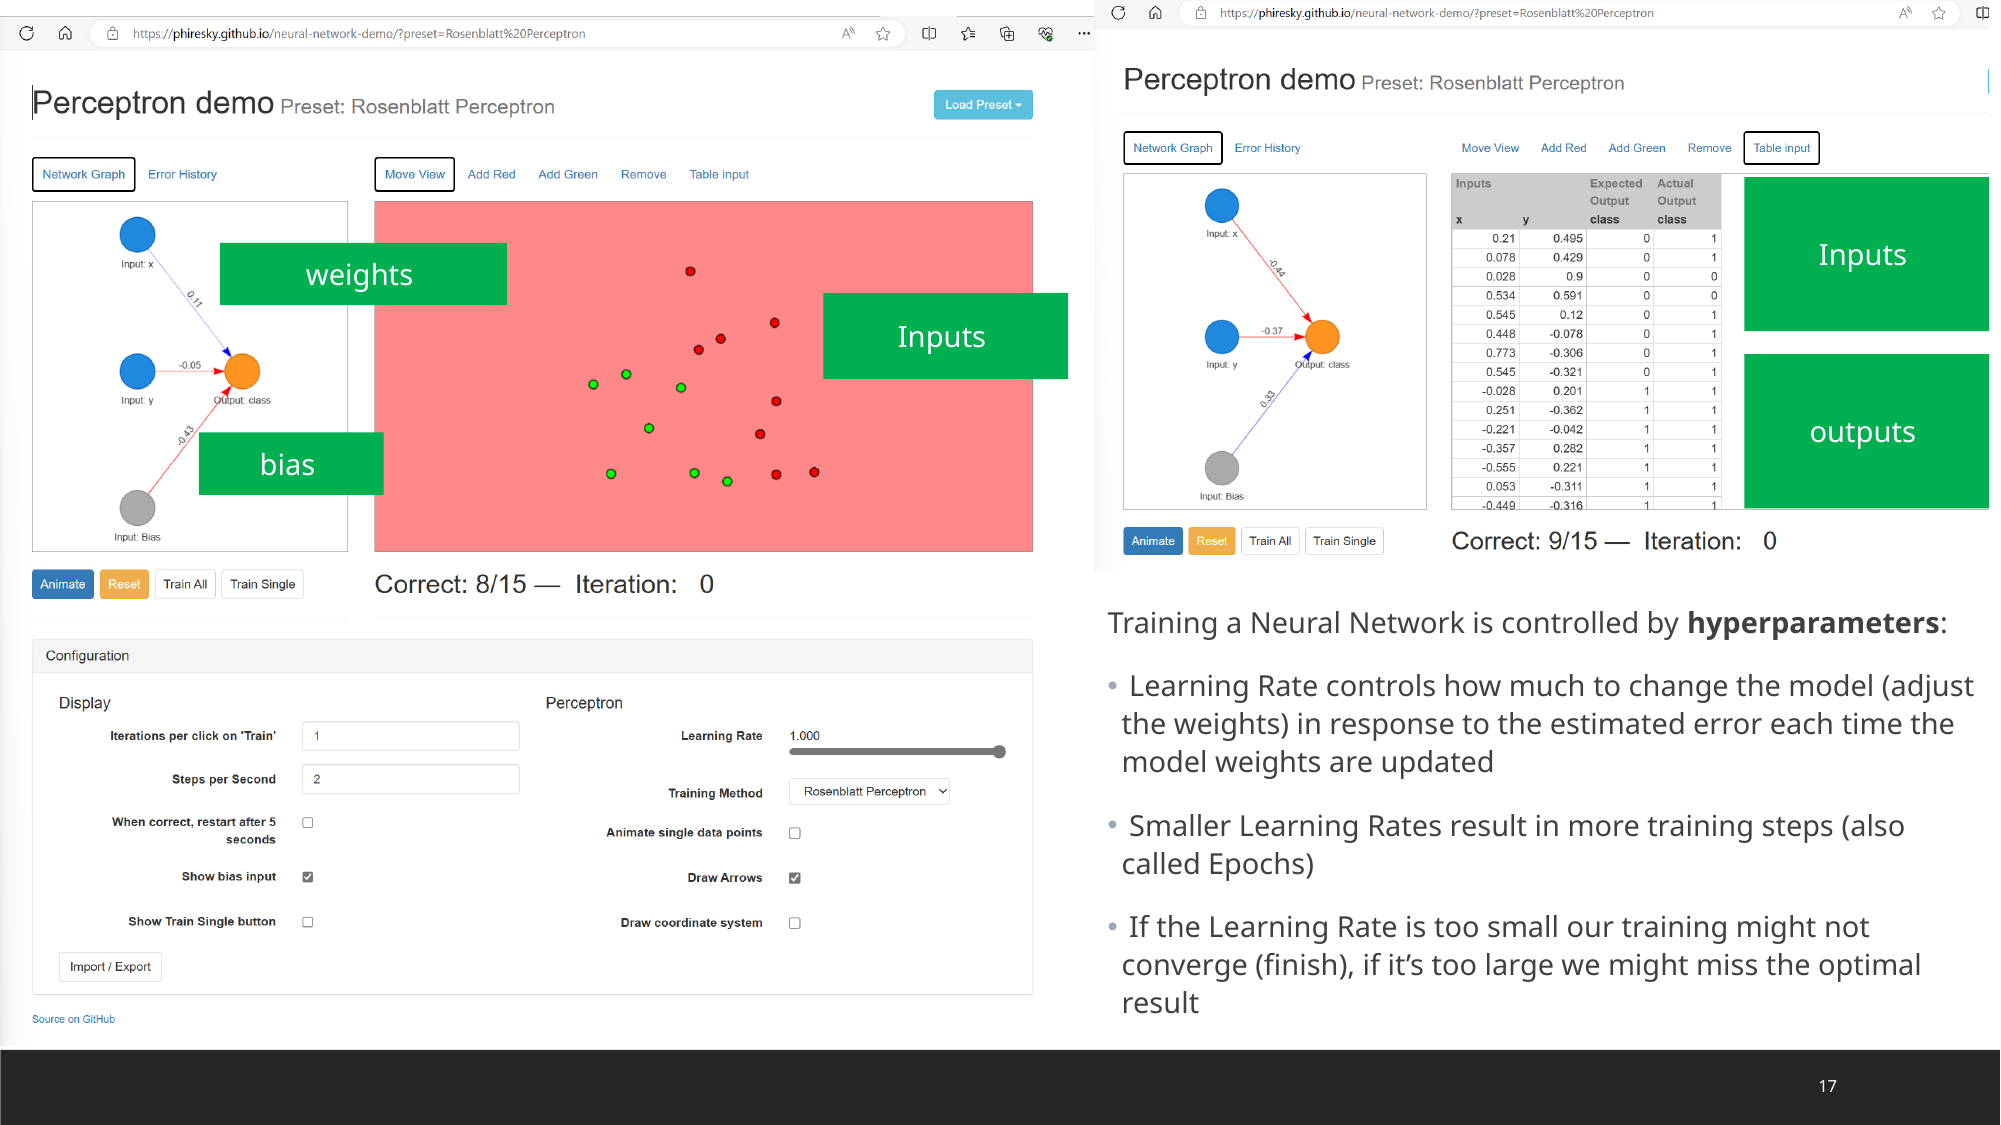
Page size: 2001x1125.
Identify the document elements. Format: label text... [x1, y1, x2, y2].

picture [0, 0, 1990, 1047]
slide_number 17 [1803, 1057, 1932, 1118]
text_box Training a Neural Network is controlled by hyperparameters: Learning Rate controls how much to change the model (adjust the weights) in response to the estimated error each time the model weights are updated Smaller Learning Rates result in more training steps (also called Epochs) If the Learning Rate is too small our training might not converge (finish), if it’s too large we might miss the optimal result [1103, 593, 2000, 1037]
